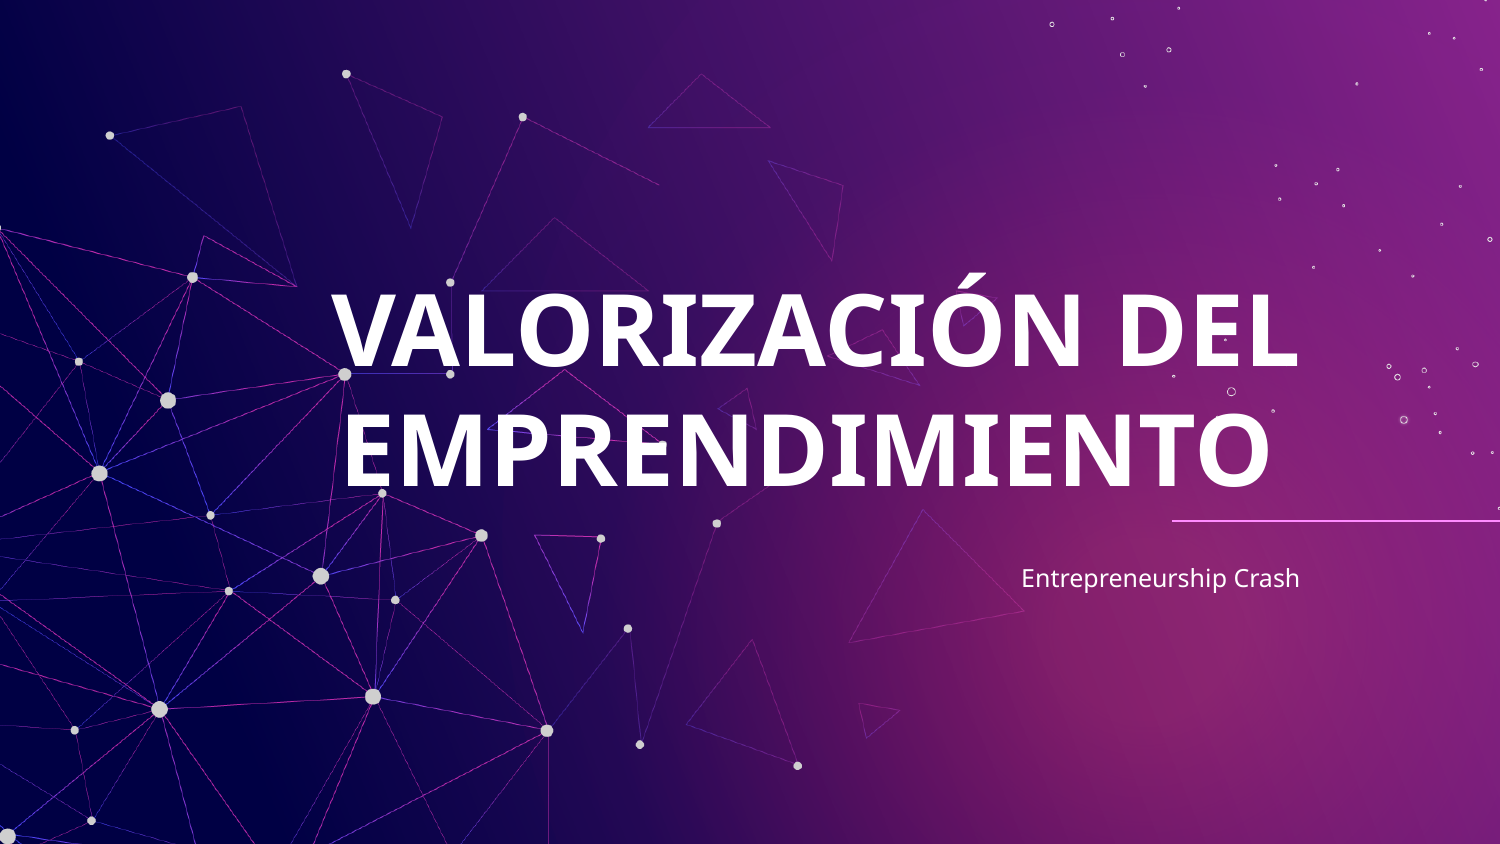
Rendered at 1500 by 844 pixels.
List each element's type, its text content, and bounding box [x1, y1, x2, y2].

title VALORIZACIÓN DEL EMPRENDIMIENTO [186, 228, 1317, 521]
subtitle Entrepreneurship Crash [602, 521, 1316, 608]
picture [0, 0, 1500, 844]
